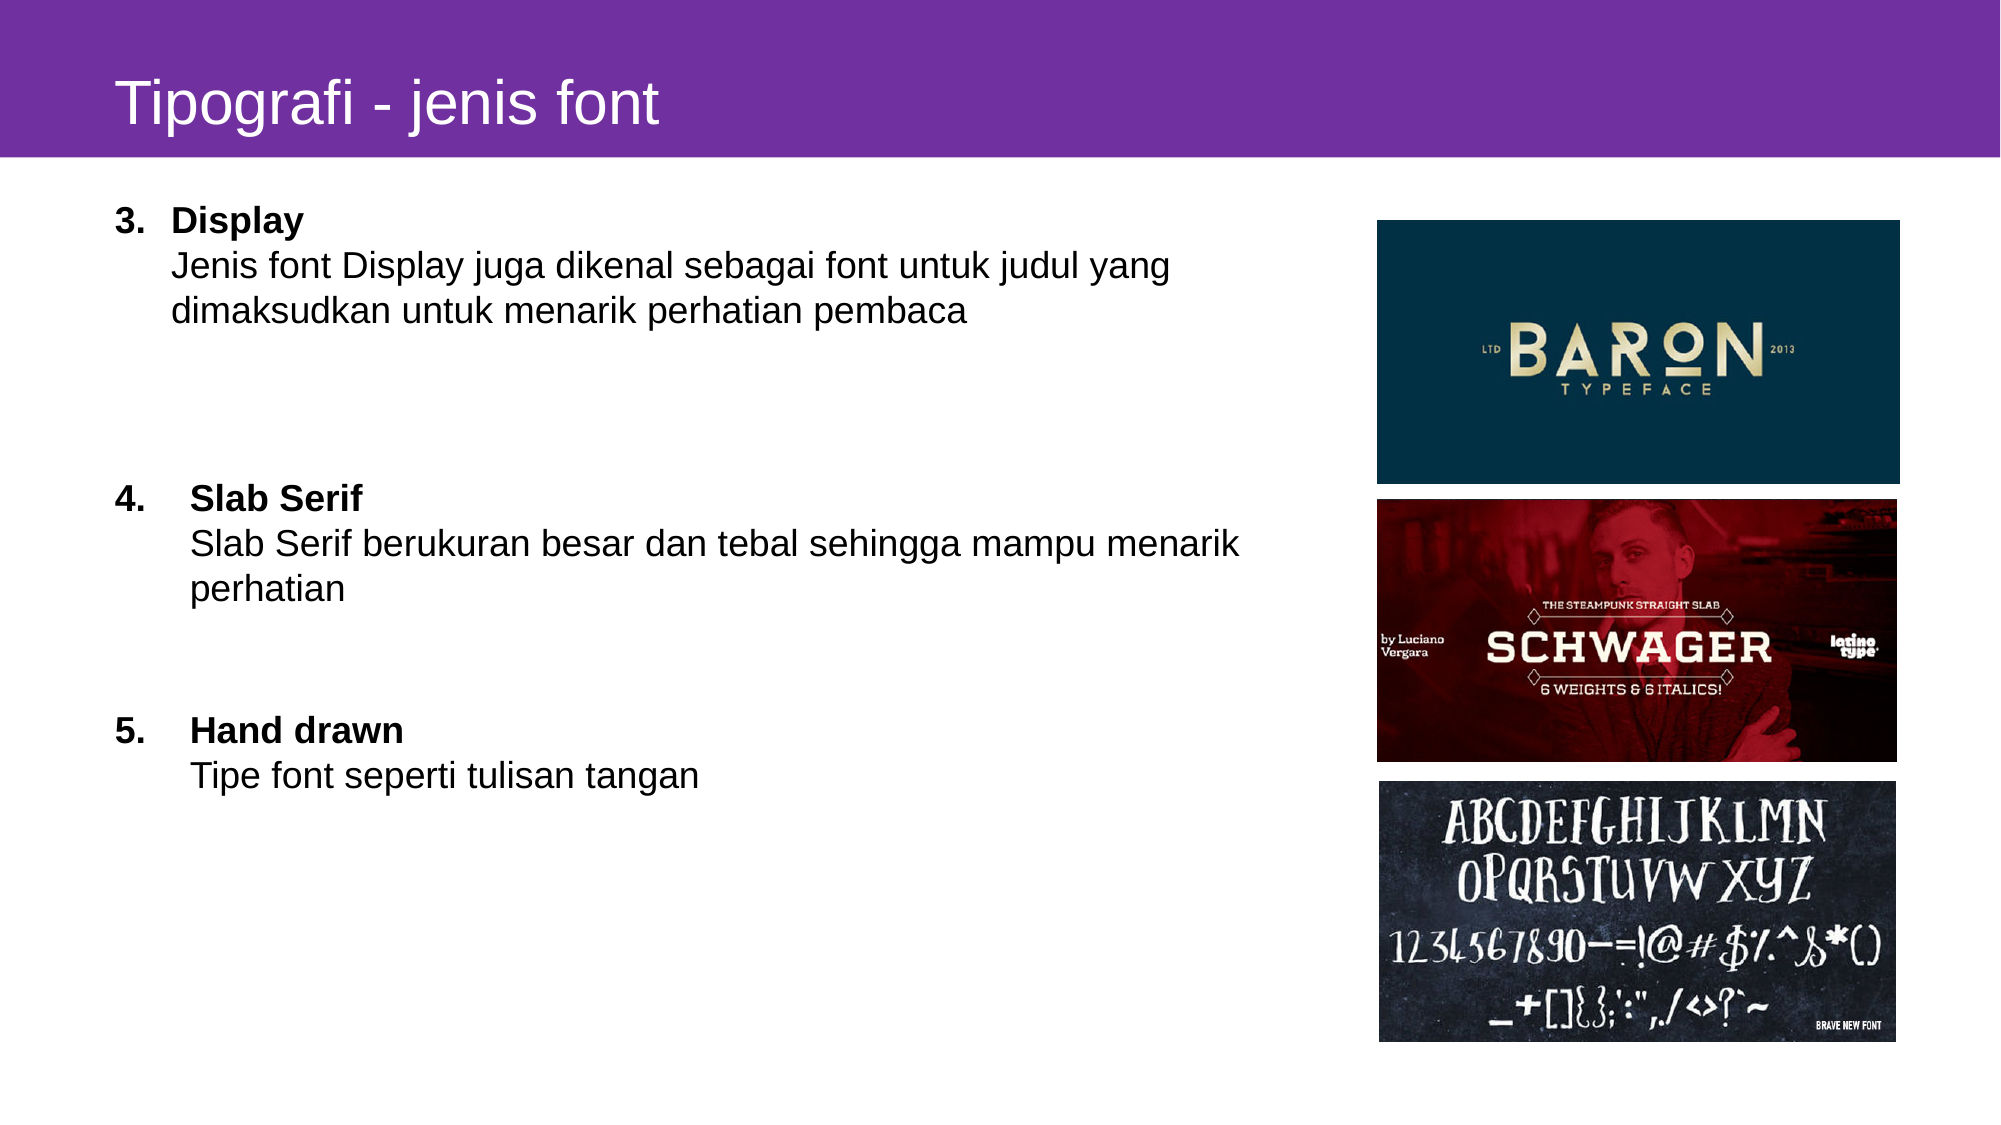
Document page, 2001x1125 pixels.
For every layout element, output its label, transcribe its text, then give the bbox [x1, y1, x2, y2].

picture [1662, 384, 1671, 395]
picture [1510, 321, 1549, 377]
picture [1717, 321, 1763, 377]
picture [1662, 323, 1704, 363]
picture [1609, 321, 1651, 378]
picture [1481, 344, 1501, 353]
picture [1582, 383, 1592, 396]
picture [1680, 384, 1690, 396]
picture [1379, 781, 1896, 1042]
picture [1664, 366, 1702, 377]
picture [1771, 344, 1795, 354]
picture [1641, 382, 1652, 396]
picture [1621, 383, 1633, 398]
list Display Jenis font Display juga dikenal sebagai font untuk judul yang dimaksudkan untuk menarik perhatian pembaca Slab Serif Slab Serif berukuran besar dan tebal sehingga mampu menarik perhatian Hand drawn Tipe font seperti tulisan tangan [99, 188, 1361, 1006]
picture [1701, 383, 1710, 396]
picture [1377, 498, 1898, 762]
picture [1560, 384, 1570, 396]
picture [1600, 382, 1611, 395]
picture [1556, 324, 1599, 378]
title Tipografi - jenis font [99, 44, 1901, 155]
